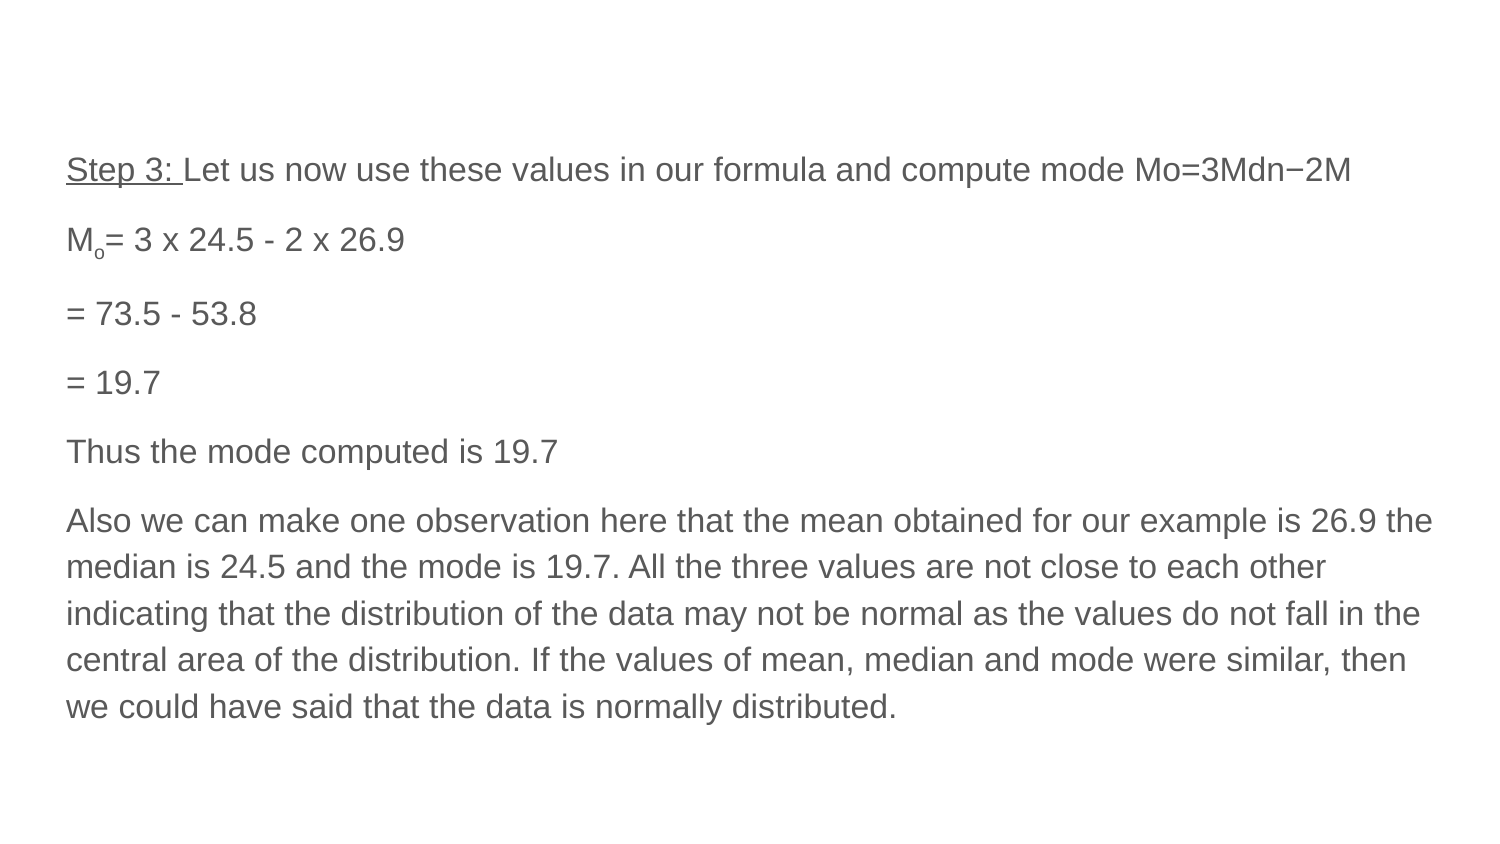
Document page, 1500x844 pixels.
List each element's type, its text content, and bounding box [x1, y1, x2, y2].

list Step 3: Let us now use these values in our formula and compute mode Mo=3Mdn−2M Mo= 3 x 24.5 - 2 x 26.9 = 73.5 - 53.8 = 19.7 Thus the mode computed is 19.7 Also we can make one observation here that the mean obtained for our example is 26.9 the median is 24.5 and the mode is 19.7. All the three values are not close to each other indicating that the distribution of the data may not be normal as the values do not fall in the central area of the distribution. If the values of mean, median and mode were similar, then we could have said that the data is normally distributed. [51, 126, 1449, 750]
